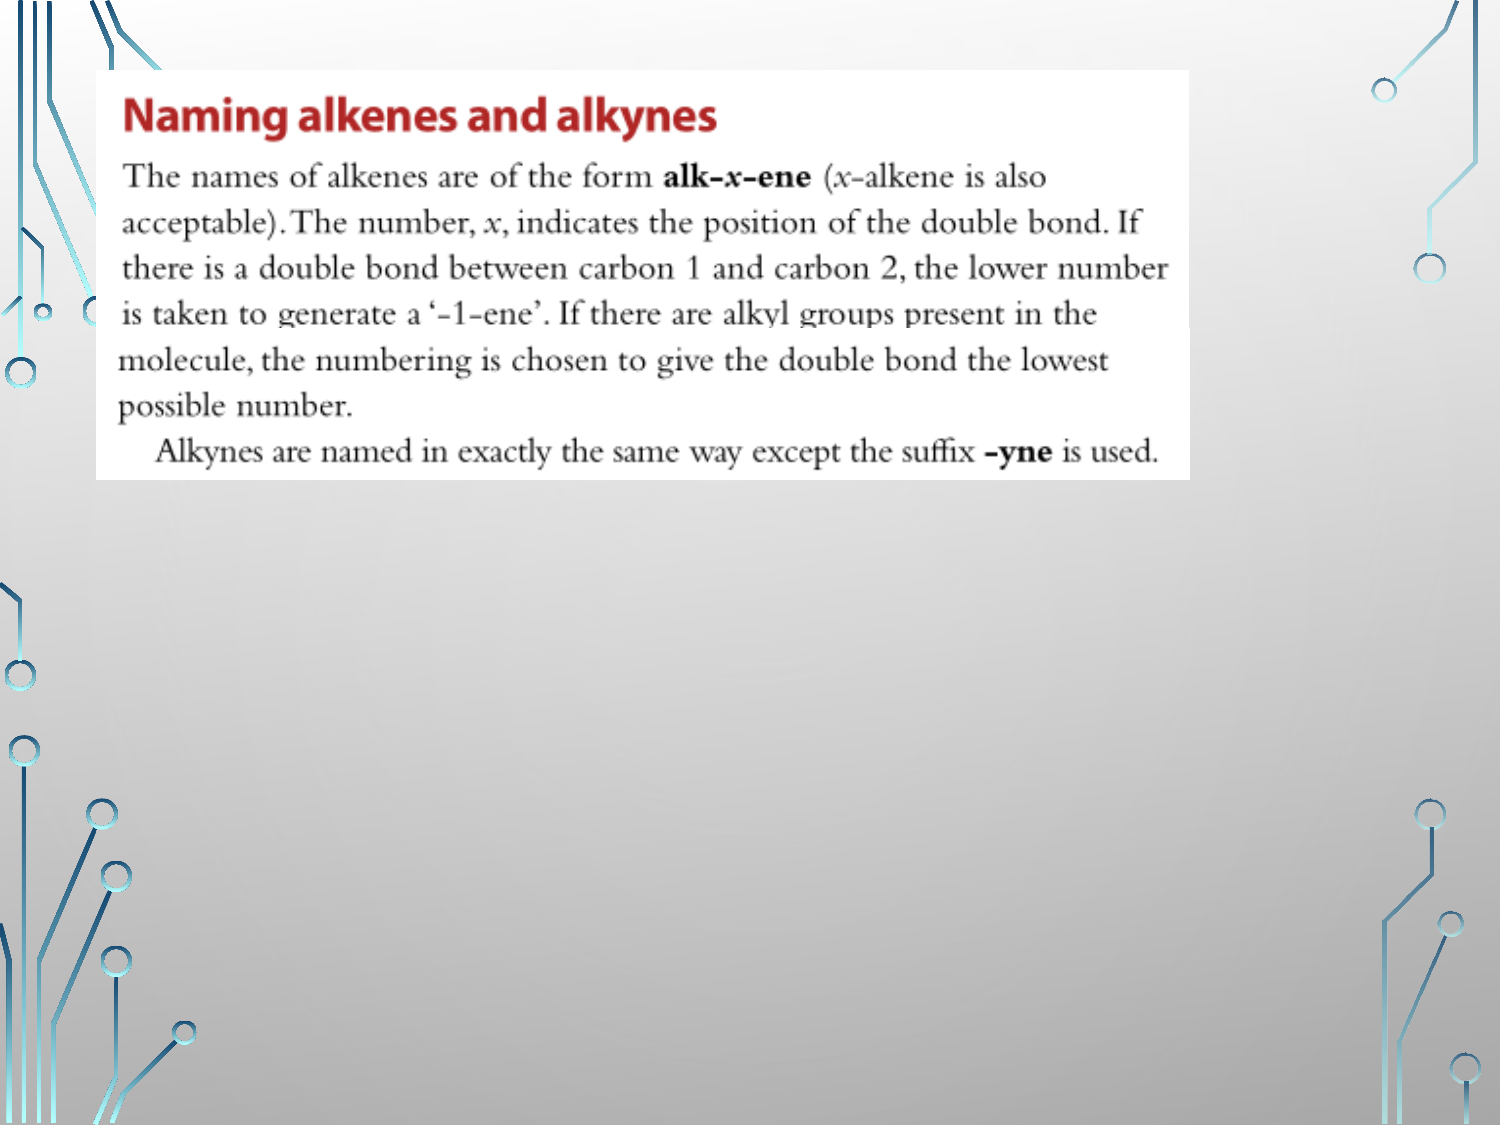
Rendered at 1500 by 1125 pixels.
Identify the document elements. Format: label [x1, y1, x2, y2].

picture [95, 69, 1190, 480]
